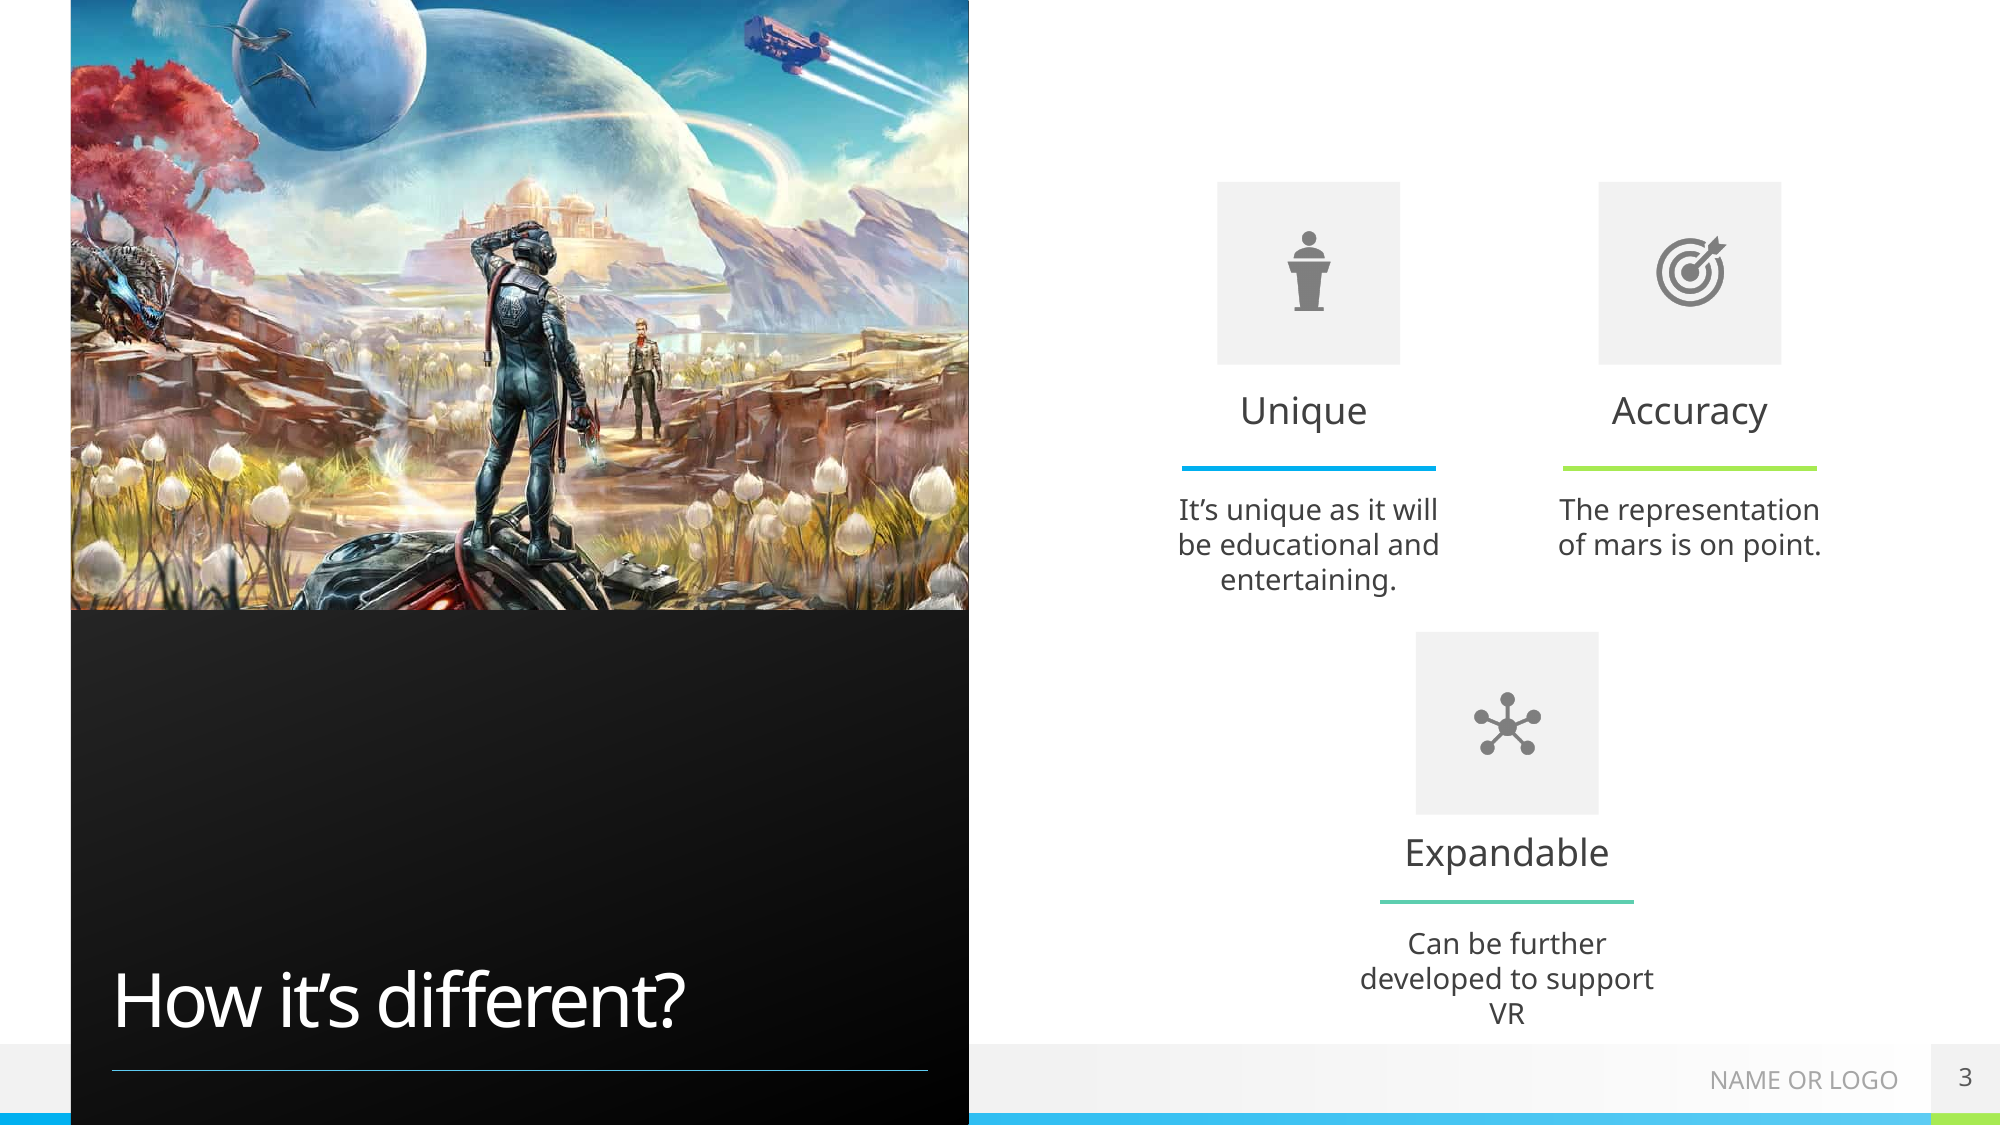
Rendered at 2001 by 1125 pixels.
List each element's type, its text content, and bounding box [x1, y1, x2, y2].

picture [1649, 228, 1734, 314]
list Accuracy [1542, 387, 1838, 447]
text_box [1415, 631, 1600, 816]
text_box [1598, 181, 1782, 366]
list Unique [1161, 387, 1457, 447]
picture [1464, 680, 1550, 766]
title How it’s different? [111, 932, 928, 1045]
picture [70, 0, 969, 610]
text_box [1216, 181, 1401, 366]
list The representation of mars is on point. [1542, 491, 1838, 610]
list Can be further developed to support VR [1359, 925, 1655, 1044]
list It’s unique as it will be educational and entertaining. [1161, 491, 1457, 610]
picture [1266, 228, 1352, 314]
list Expandable [1359, 828, 1655, 888]
slide_number 3 [1931, 1044, 2000, 1114]
